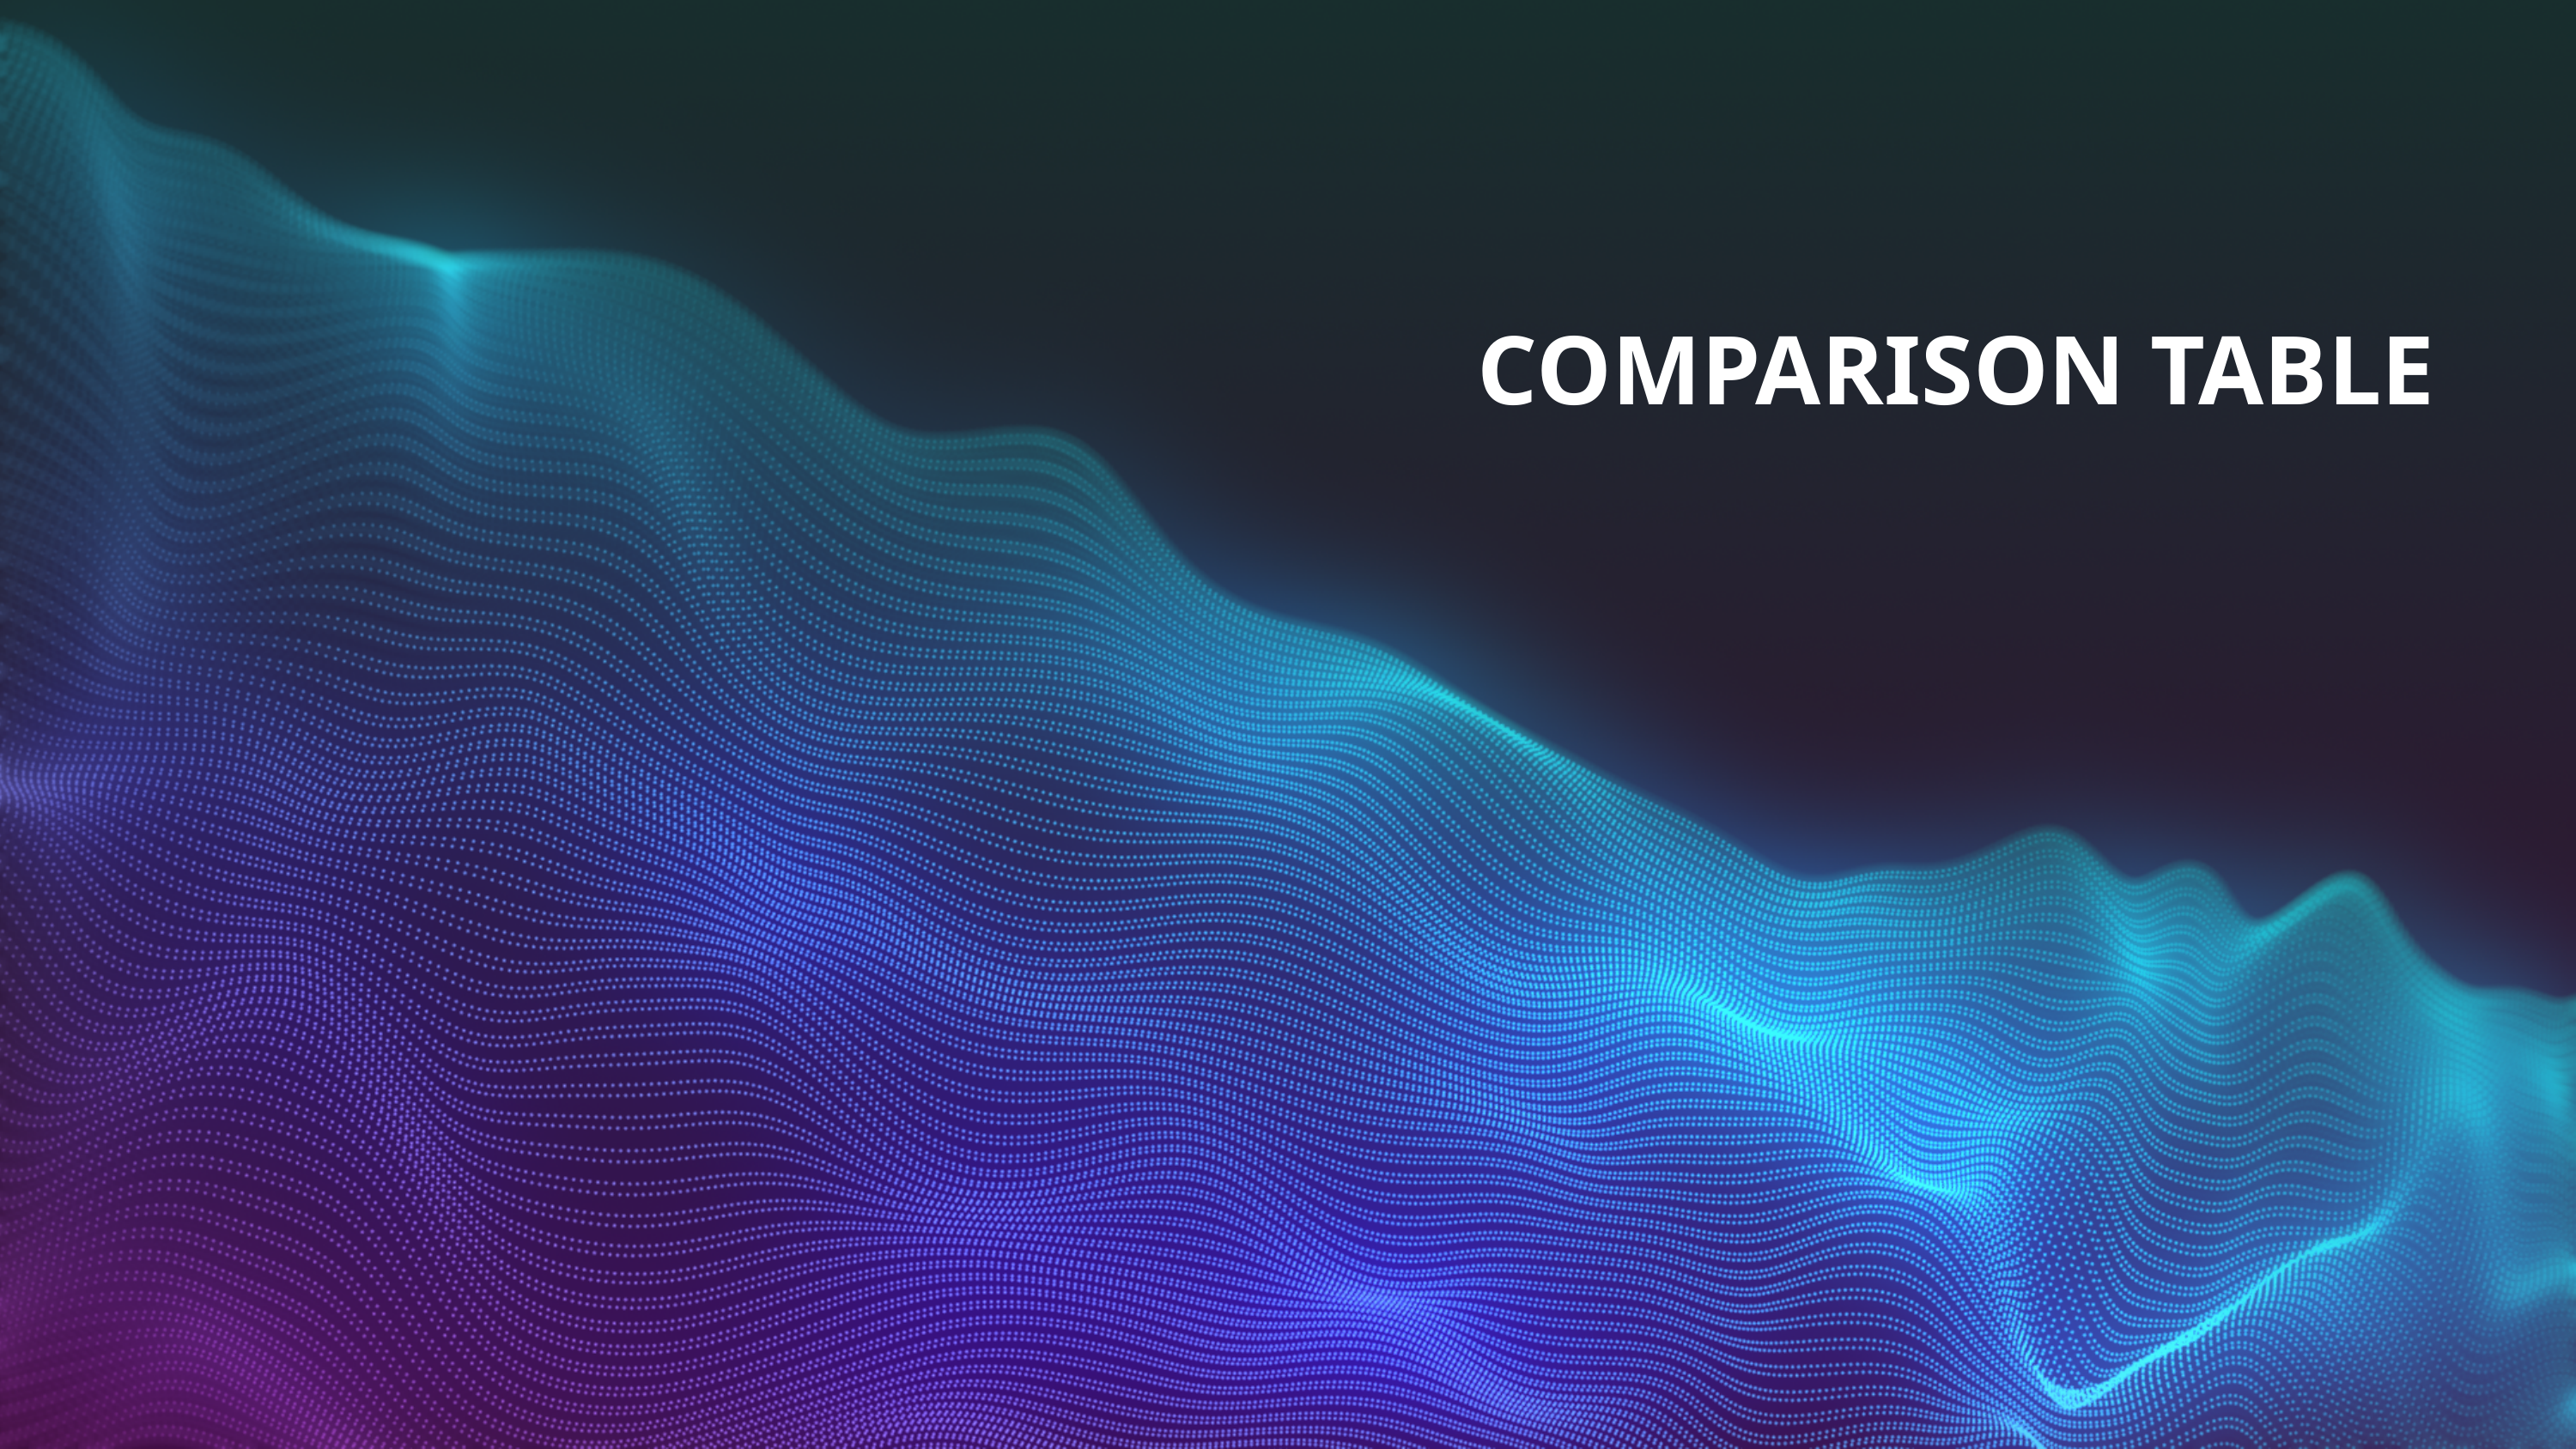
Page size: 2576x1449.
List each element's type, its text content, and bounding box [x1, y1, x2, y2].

text_box COMPARISON TABLE [1477, 311, 2576, 424]
text_box [0, 0, 2576, 1449]
